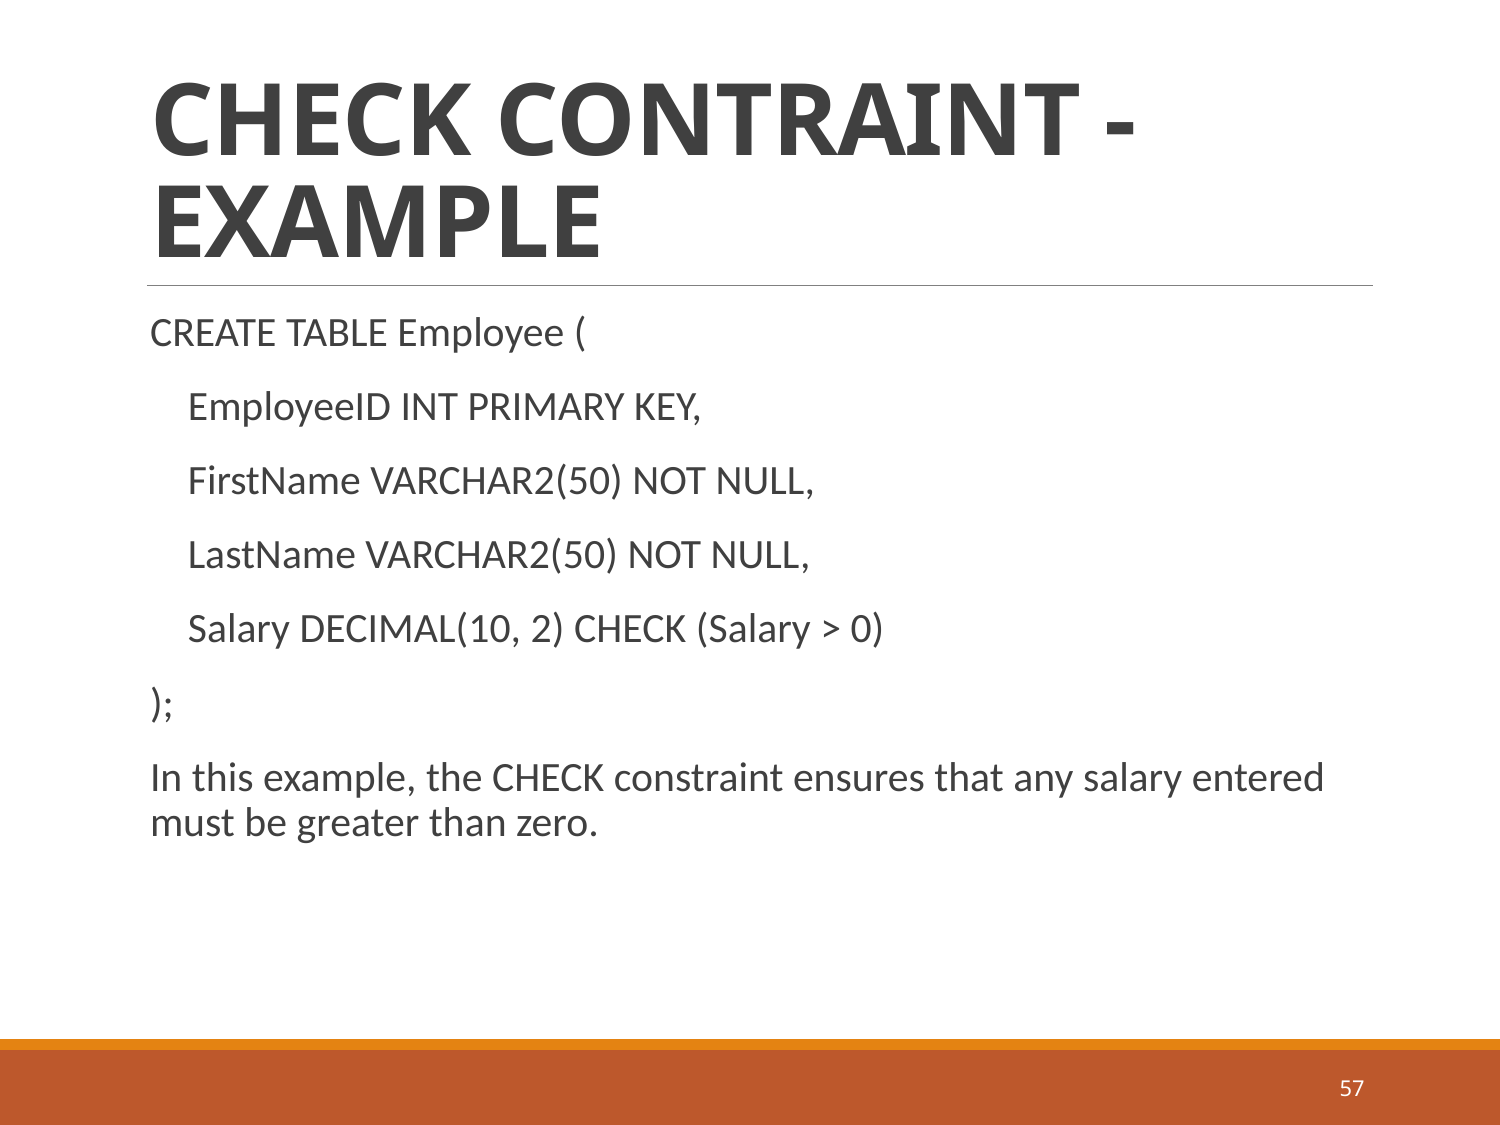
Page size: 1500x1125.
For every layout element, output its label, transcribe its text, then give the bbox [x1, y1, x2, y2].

title CHECK CONTRAINT - EXAMPLE [135, 47, 1373, 285]
slide_number 57 [1218, 1059, 1380, 1120]
list CREATE TABLE Employee ( EmployeeID INT PRIMARY KEY, FirstName VARCHAR2(50) NOT NULL, LastName VARCHAR2(50) NOT NULL, Salary DECIMAL(10, 2) CHECK (Salary > 0) ); In this example, the CHECK constraint ensures that any salary entered must be greater than zero. [135, 302, 1373, 963]
